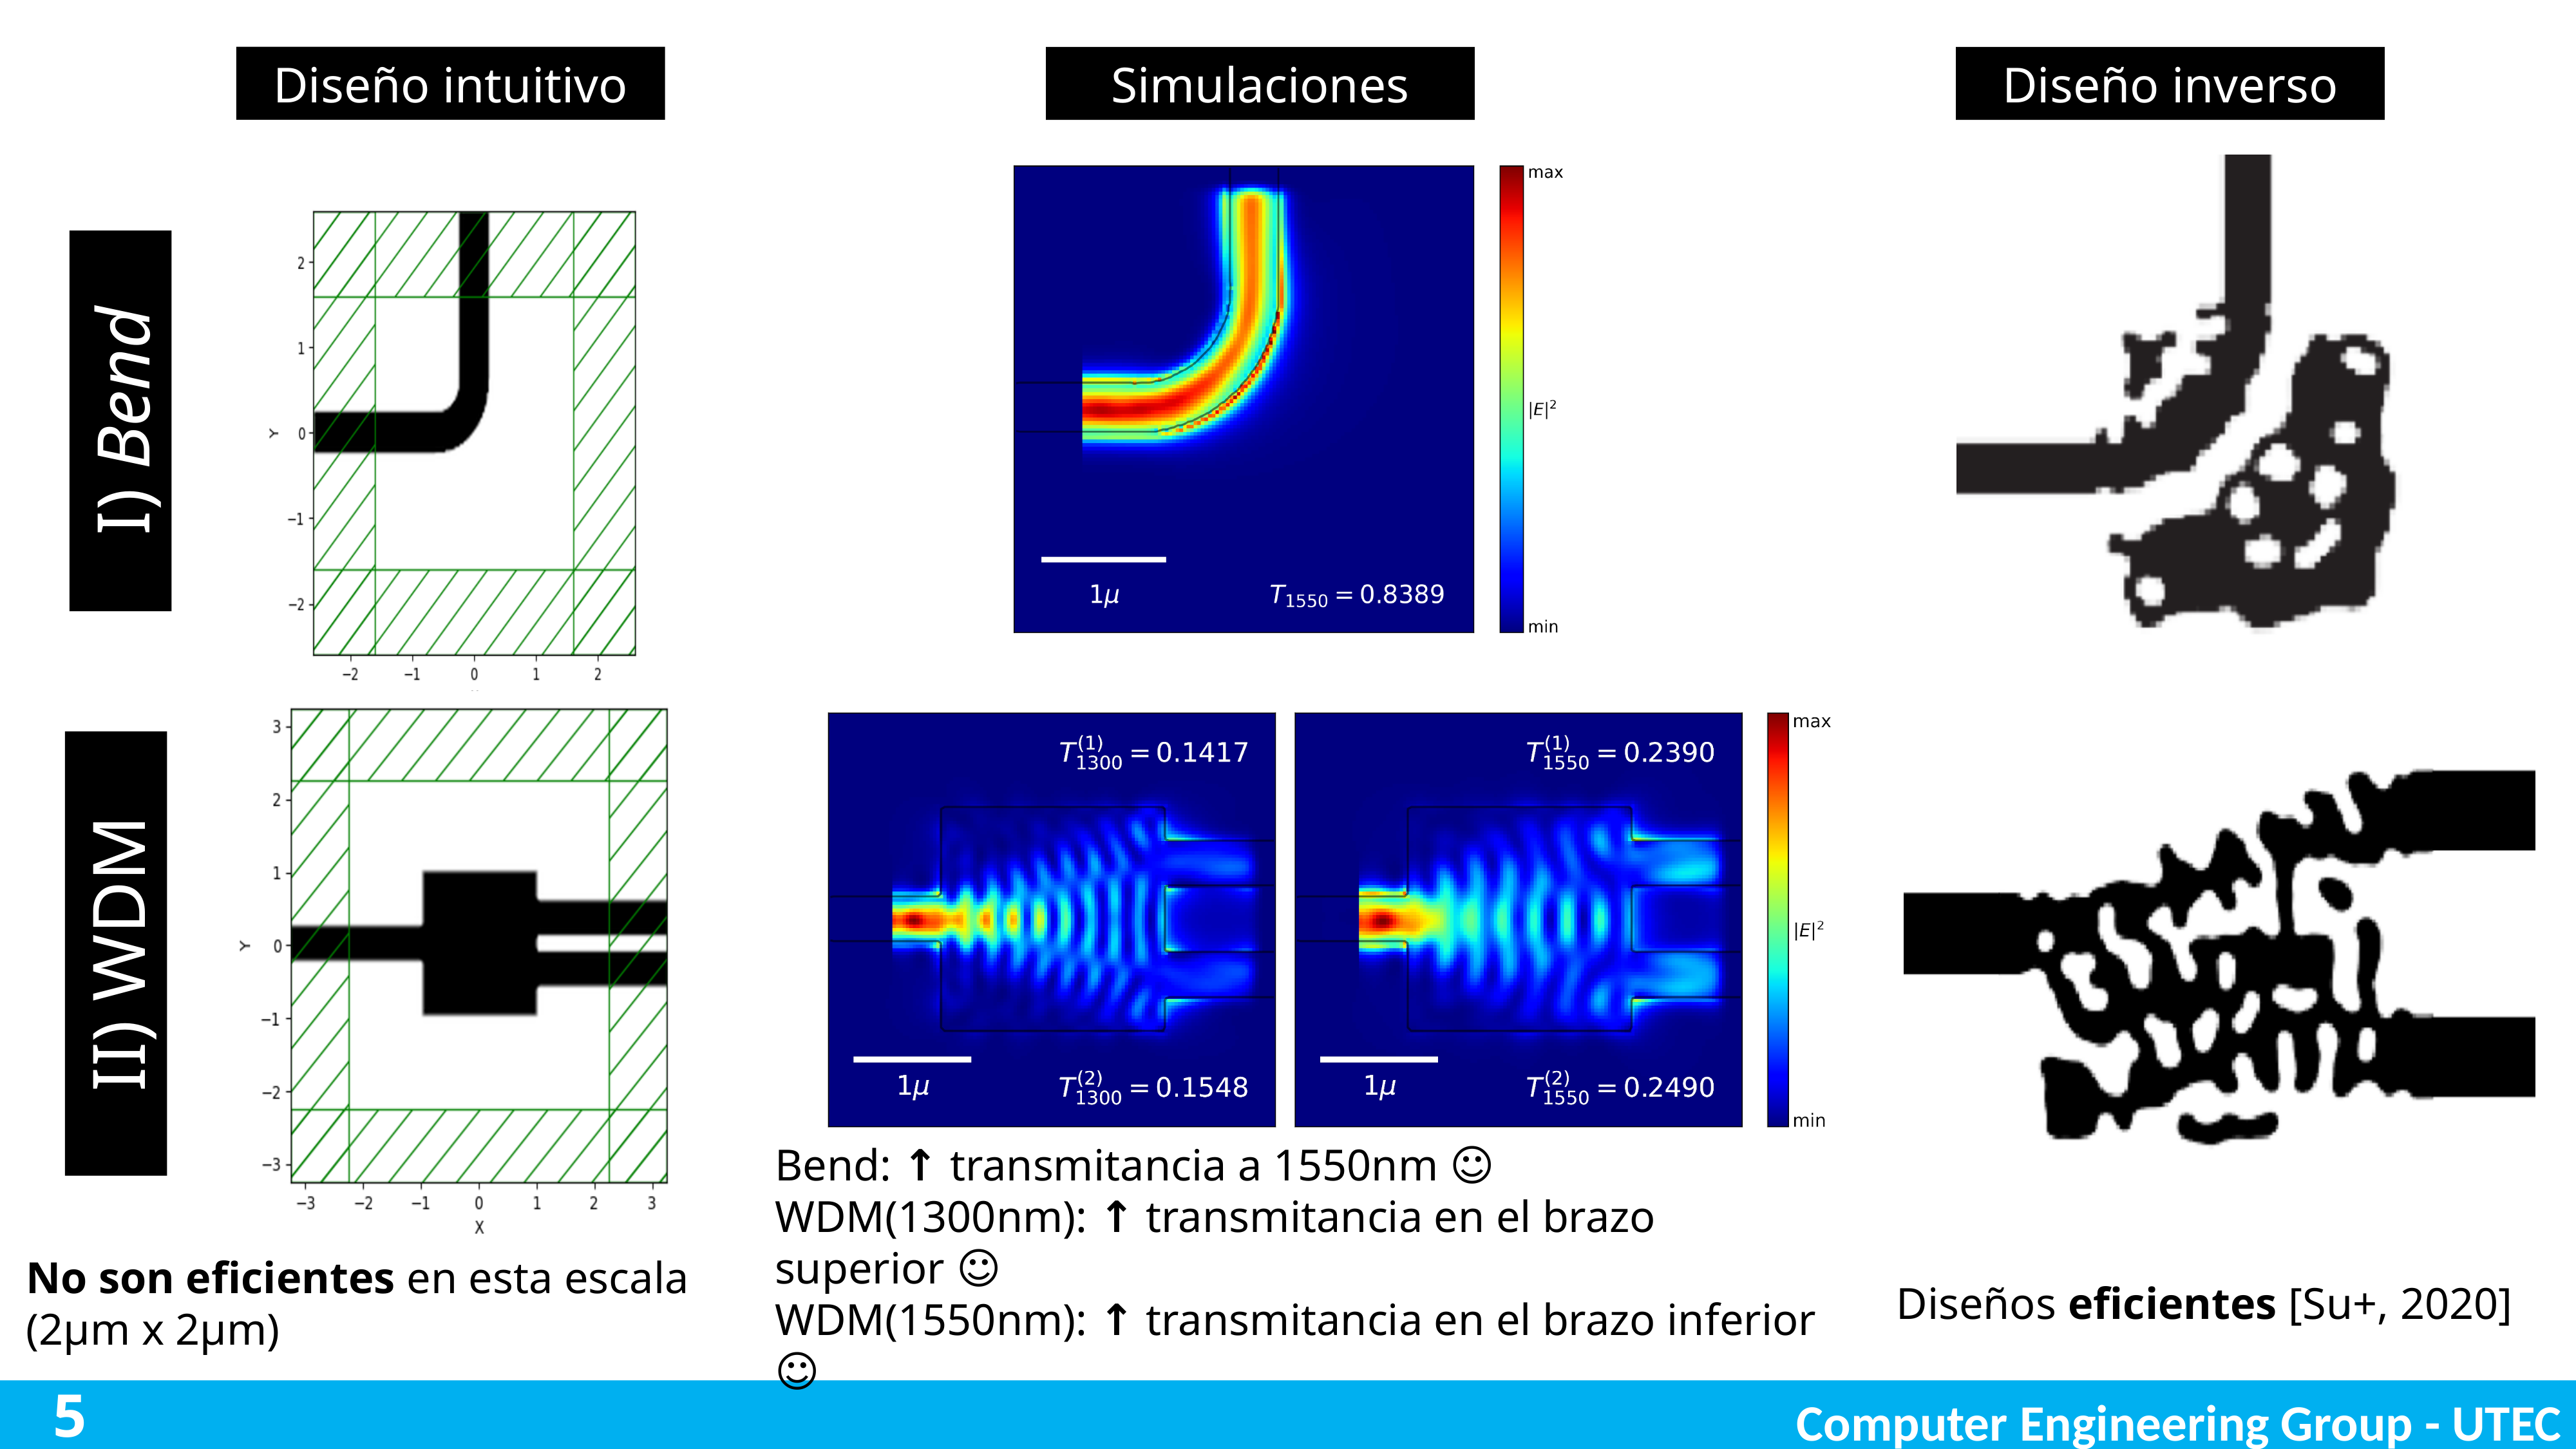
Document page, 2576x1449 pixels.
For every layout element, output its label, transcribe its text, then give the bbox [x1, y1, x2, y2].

text_box II) WDM [64, 731, 145, 1176]
text_box No son eficientes en esta escala (2µm x 2µm) [19, 1243, 740, 1361]
slide_number 5 [26, 1370, 113, 1449]
text_box Simulaciones [1046, 46, 1475, 120]
text_box I) Bend [69, 230, 172, 612]
text_box Diseño intuitivo [236, 46, 665, 120]
text_box Diseños eficientes [Su+, 2020] [1888, 1269, 2576, 1336]
text_box Diseño inverso [1956, 46, 2385, 120]
picture [999, 155, 1573, 647]
text_box Bend: ↑ transmitancia a 1550nm ☺ WDM(1300nm): ↑ transmitancia en el brazo superior ☺ WDM(1550nm): ↑ transmitancia en el brazo inferior ☺ [767, 976, 1859, 1449]
picture [813, 703, 1841, 1142]
picture [145, 142, 793, 1251]
picture [1904, 155, 2535, 1200]
